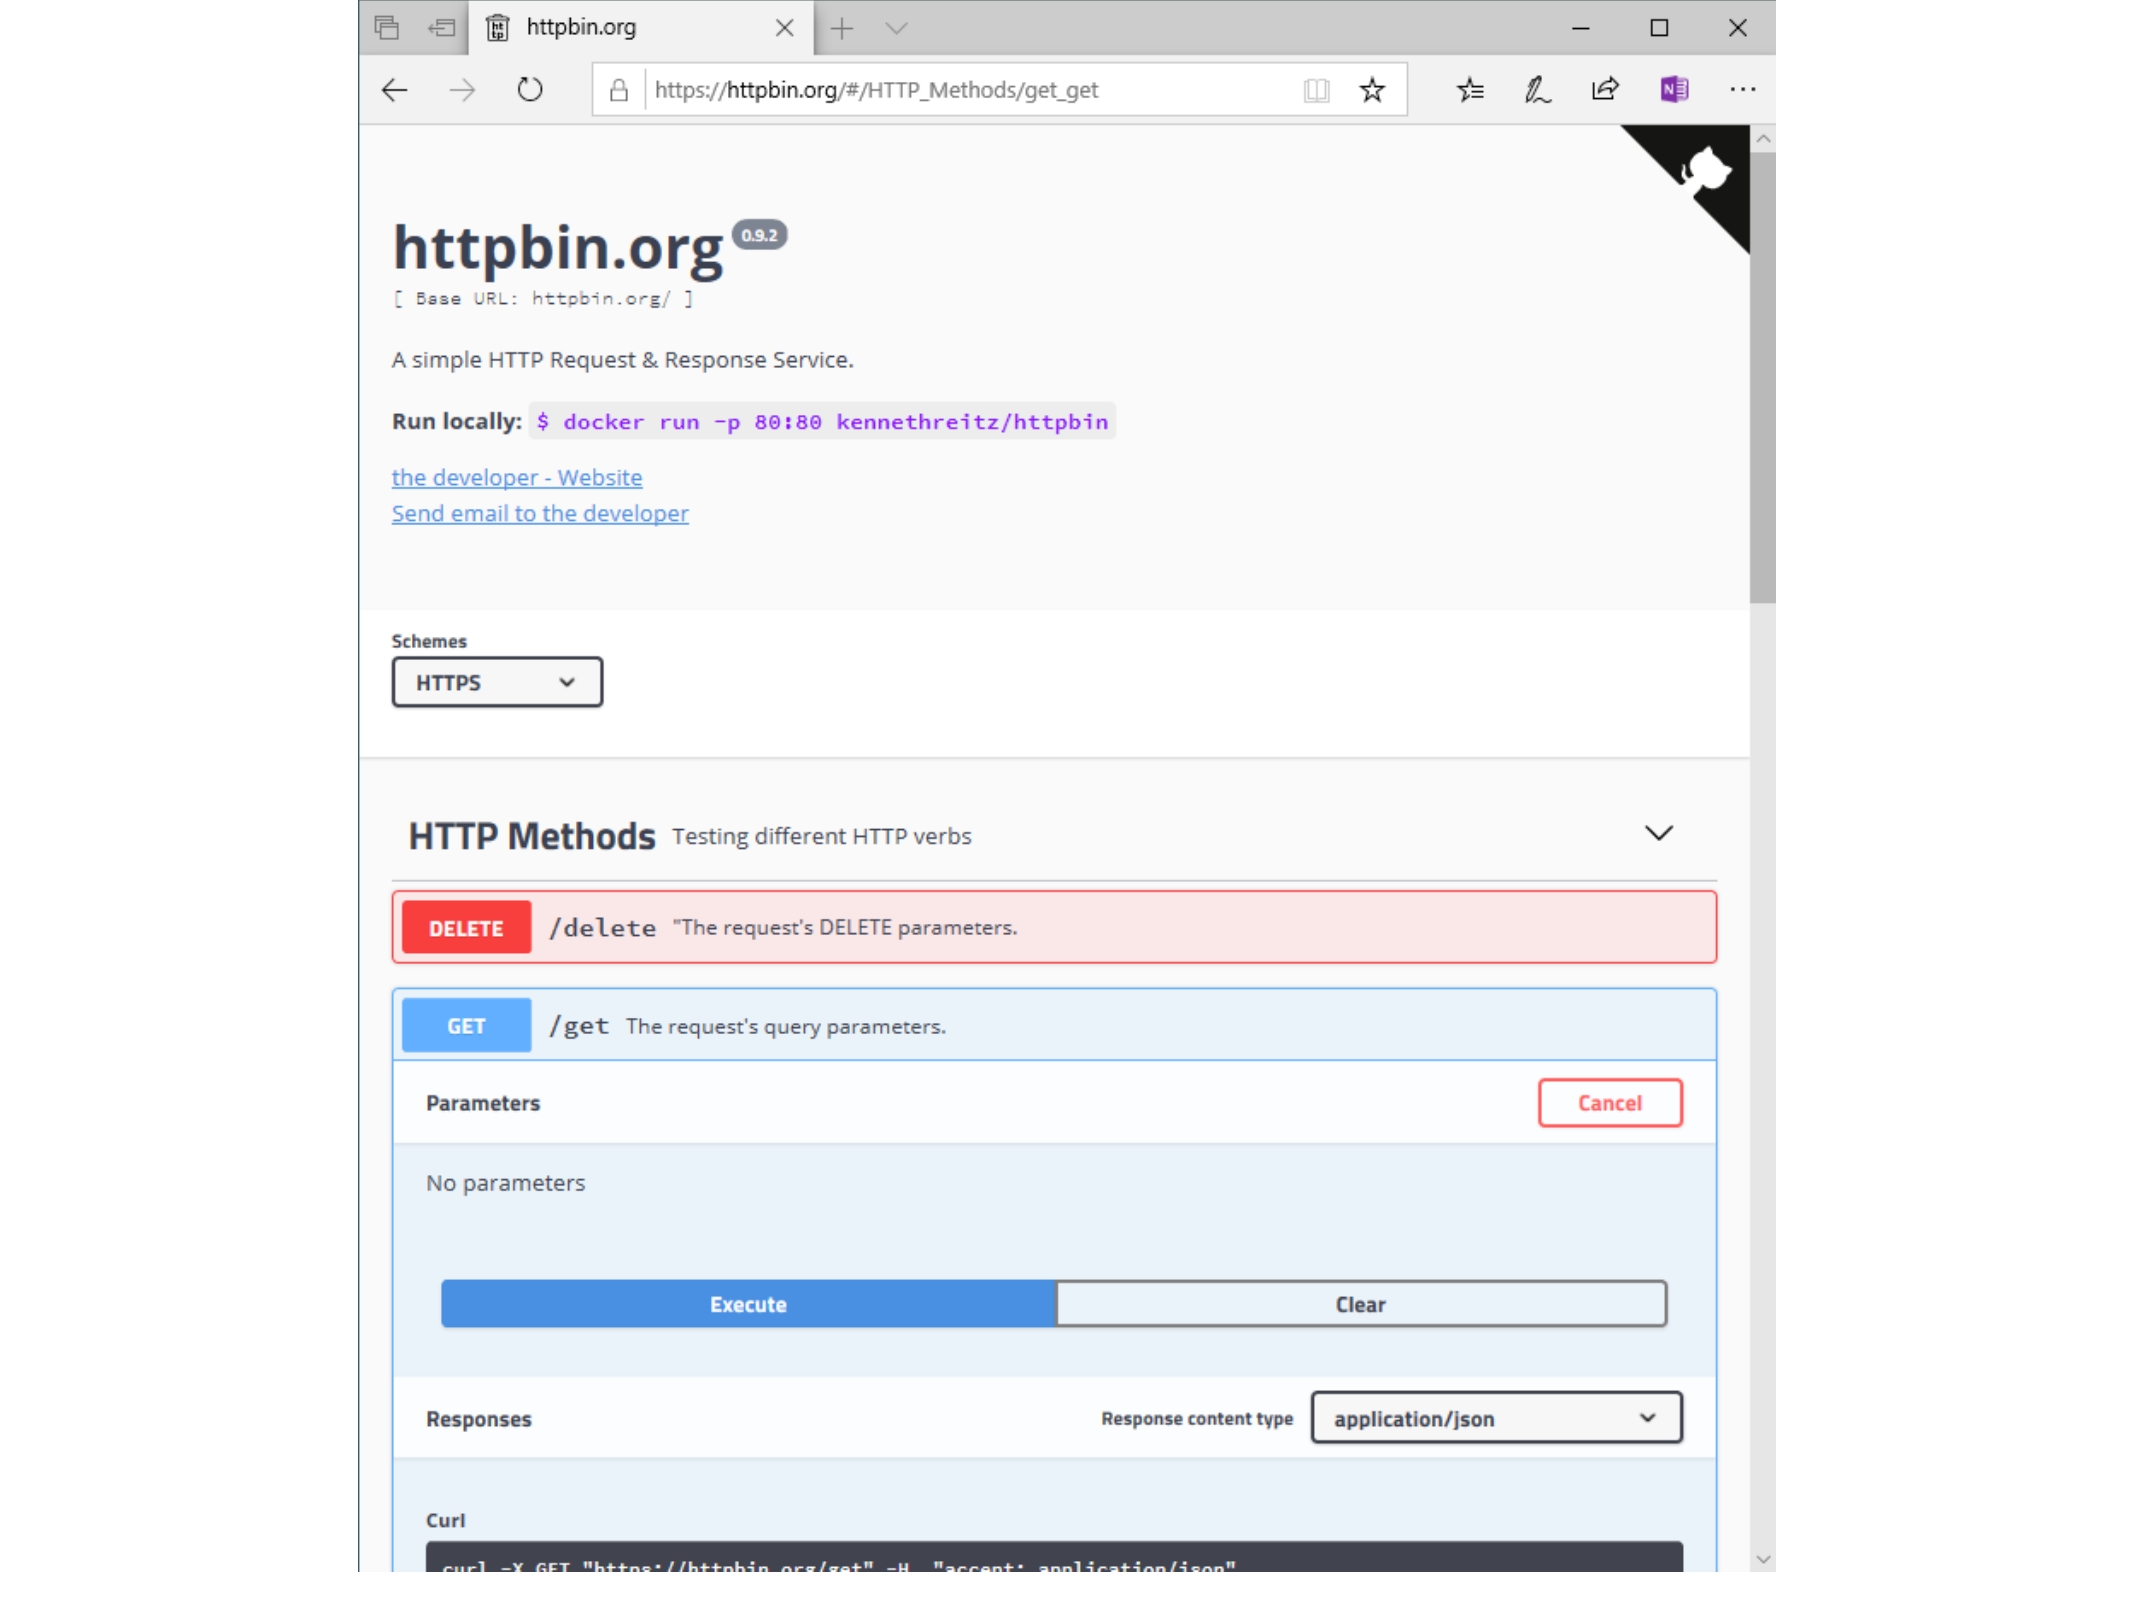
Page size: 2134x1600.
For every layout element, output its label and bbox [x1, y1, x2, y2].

picture [358, 0, 1776, 1573]
